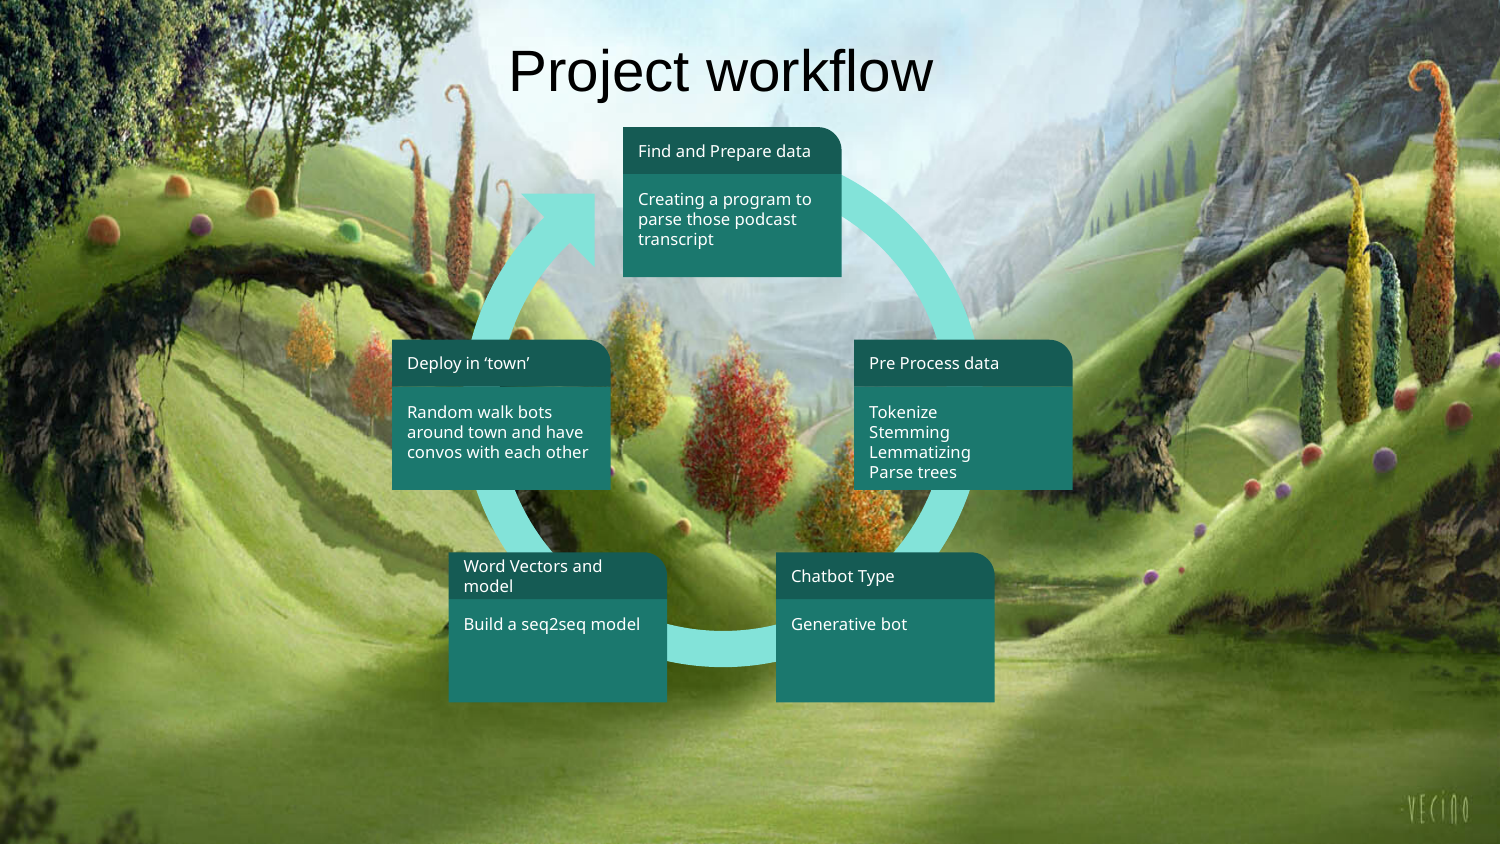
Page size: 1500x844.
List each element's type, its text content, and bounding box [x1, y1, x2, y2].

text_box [853, 339, 1073, 491]
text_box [622, 126, 842, 278]
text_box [462, 145, 984, 668]
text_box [448, 552, 668, 703]
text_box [391, 339, 611, 491]
picture [0, 0, 1500, 844]
title Project workflow [493, 18, 1500, 190]
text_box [775, 552, 995, 703]
